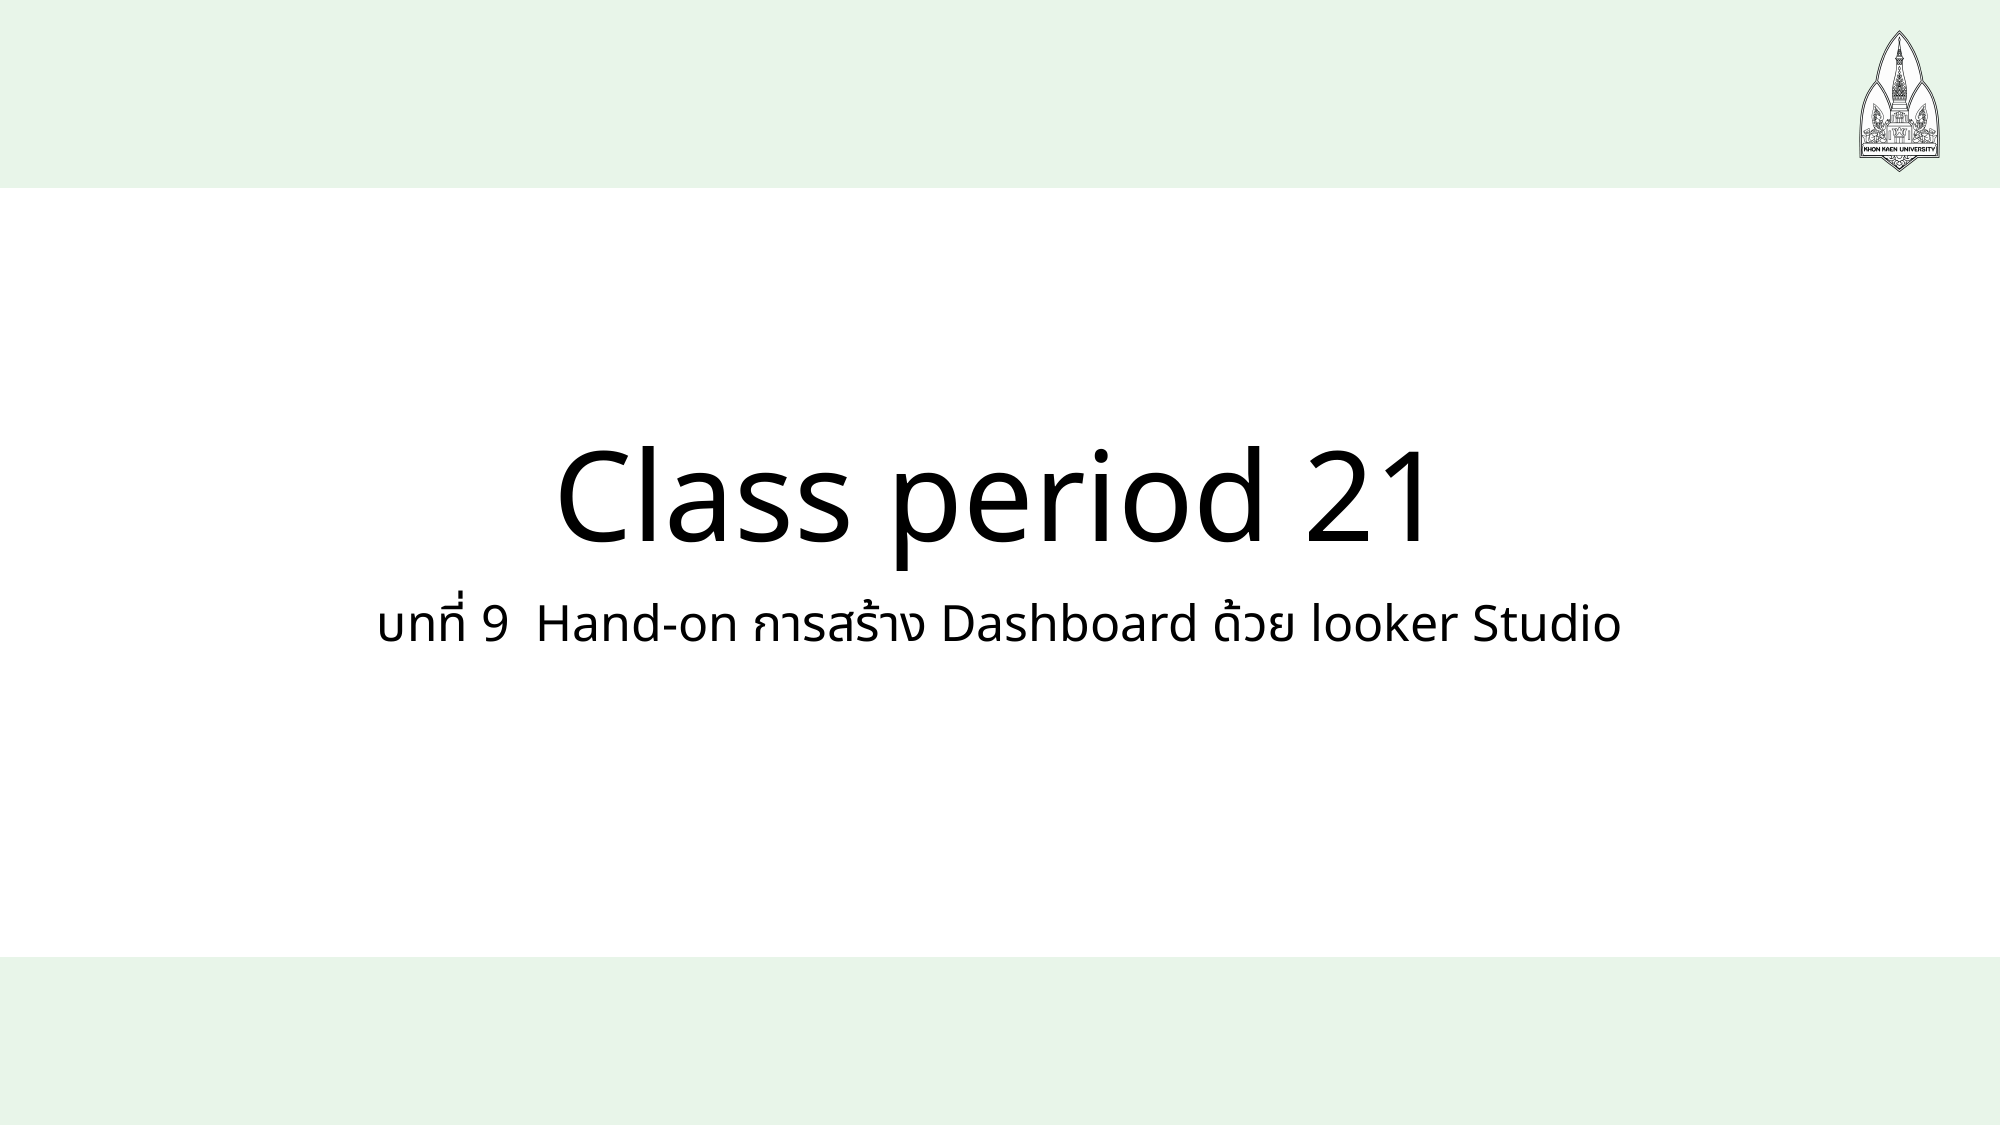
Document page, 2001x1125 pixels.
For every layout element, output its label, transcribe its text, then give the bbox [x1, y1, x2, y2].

subtitle บทที่ 9 Hand-on การสร้าง Dashboard ด้วย looker Studio [249, 590, 1750, 863]
picture [1812, 19, 1993, 187]
text_box [0, 957, 2000, 1125]
text_box [0, 0, 2000, 188]
title Class period 21​ [249, 184, 1750, 576]
